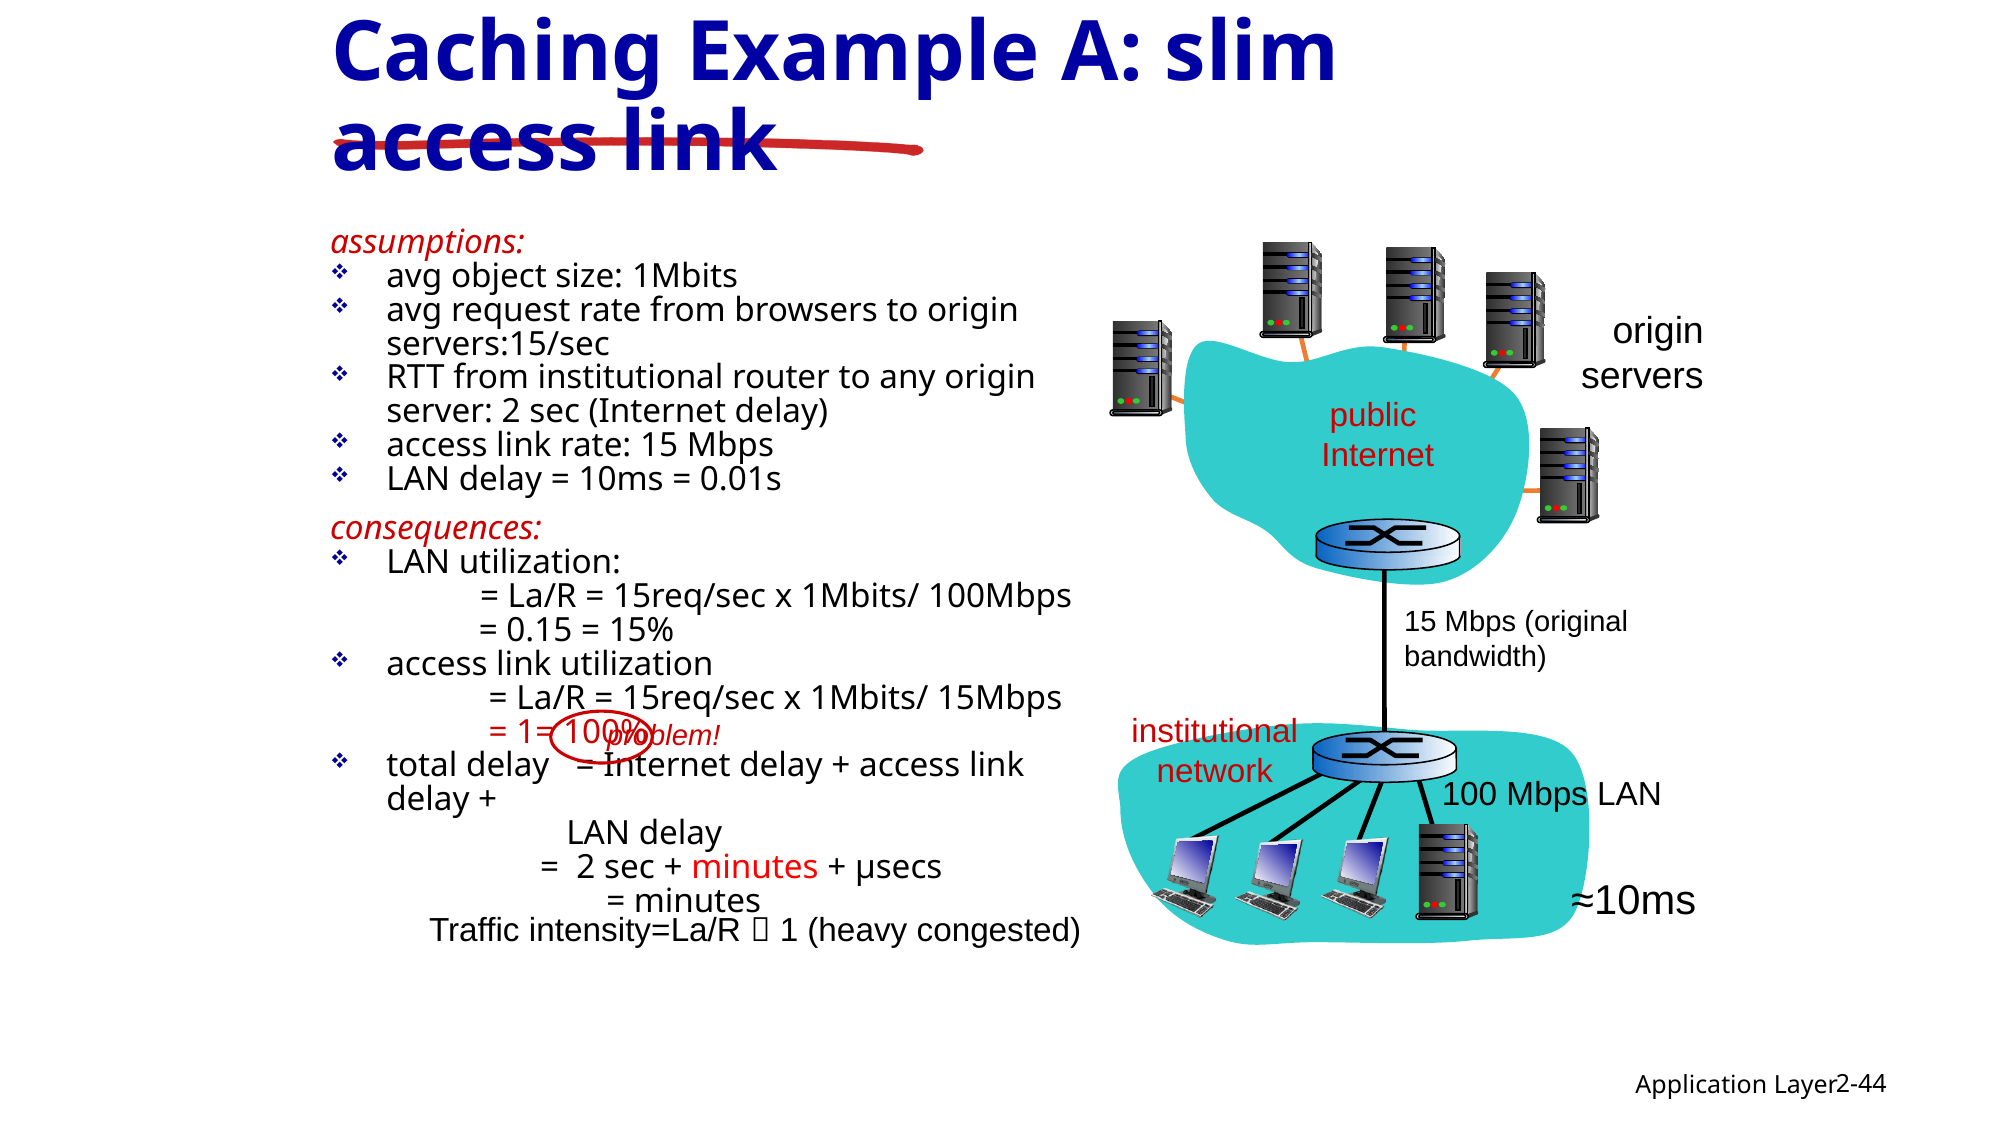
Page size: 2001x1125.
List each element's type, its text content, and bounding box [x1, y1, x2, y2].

text_box [1314, 723, 1384, 731]
text_box 15 Mbps (original bandwidth) [1389, 595, 1679, 680]
text_box institutional network [1116, 702, 1314, 797]
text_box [1260, 242, 1323, 338]
text_box origin servers [1565, 299, 1719, 404]
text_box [1416, 824, 1479, 920]
text_box [1183, 340, 1530, 585]
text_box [1312, 731, 1458, 783]
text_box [1383, 247, 1446, 343]
text_box [1119, 783, 1590, 945]
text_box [1537, 428, 1600, 523]
text_box [550, 711, 629, 763]
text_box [1316, 519, 1461, 570]
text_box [1304, 833, 1391, 925]
text_box 100 Mbps LAN [1426, 764, 1677, 820]
text_box assumptions: avg object size: 1Mbits avg request rate from browsers to origin servers:15/sec RTT from institutional router to any origin server: 2 sec (Internet delay) access link rate: 15 Mbps LAN delay = 10ms = 0.01s consequences: LAN utilization: = La/R = 15req/sec x 1Mbits/ 100Mbps = 0.15 = 15% access link utilization = La/R = 15req/sec x 1Mbits/ 15Mbps = 1= 100% total delay = Internet delay + access link delay + LAN delay = 2 sec + minutes + µsecs = minutes [315, 218, 1096, 1068]
text_box ≈10ms [1556, 865, 1712, 931]
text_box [1134, 831, 1221, 924]
text_box Traffic intensity=La/R  1 (heavy congested) [414, 901, 1106, 956]
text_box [1110, 321, 1173, 416]
text_box [1385, 727, 1579, 764]
text_box public Internet [1297, 386, 1450, 481]
text_box problem! [592, 708, 849, 759]
title Caching Example A: slim access link [316, 44, 1643, 154]
picture [330, 132, 930, 161]
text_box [1483, 272, 1546, 368]
slide_number 2-44 [1820, 1060, 1969, 1106]
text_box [1218, 835, 1305, 927]
footer Application Layer [1219, 1060, 1854, 1108]
